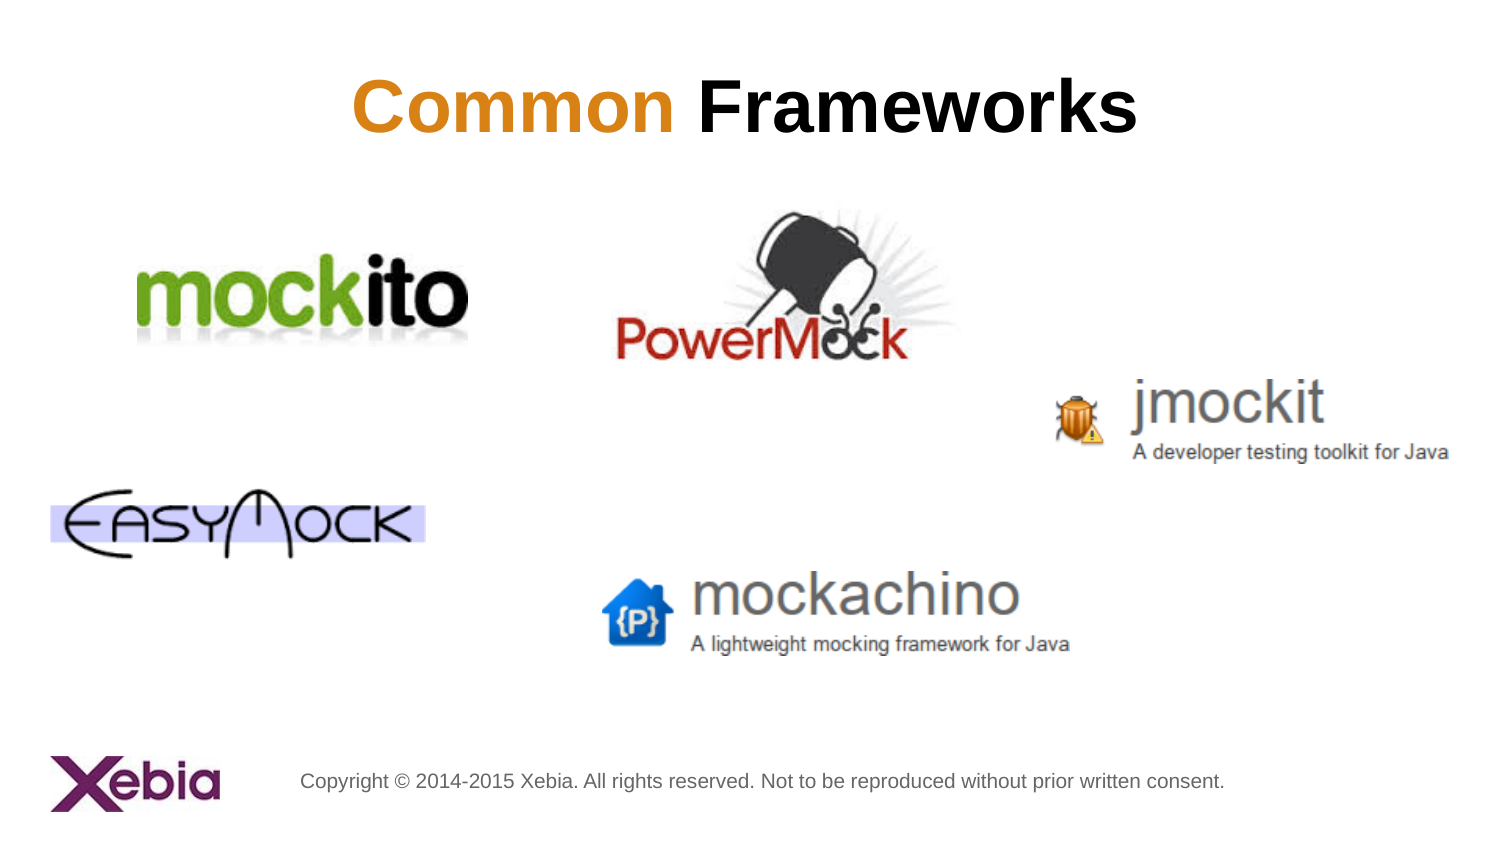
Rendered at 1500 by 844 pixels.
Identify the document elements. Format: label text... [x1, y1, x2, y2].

picture [602, 570, 1071, 656]
text_box Copyright © 2014-2015 Xebia. All rights reserved. Not to be reproduced without prior written consent. [285, 752, 1401, 808]
picture [137, 252, 468, 348]
picture [50, 756, 220, 813]
picture [50, 488, 426, 560]
picture [1054, 379, 1450, 465]
picture [611, 196, 961, 373]
title Common Frameworks [16, 0, 1375, 163]
